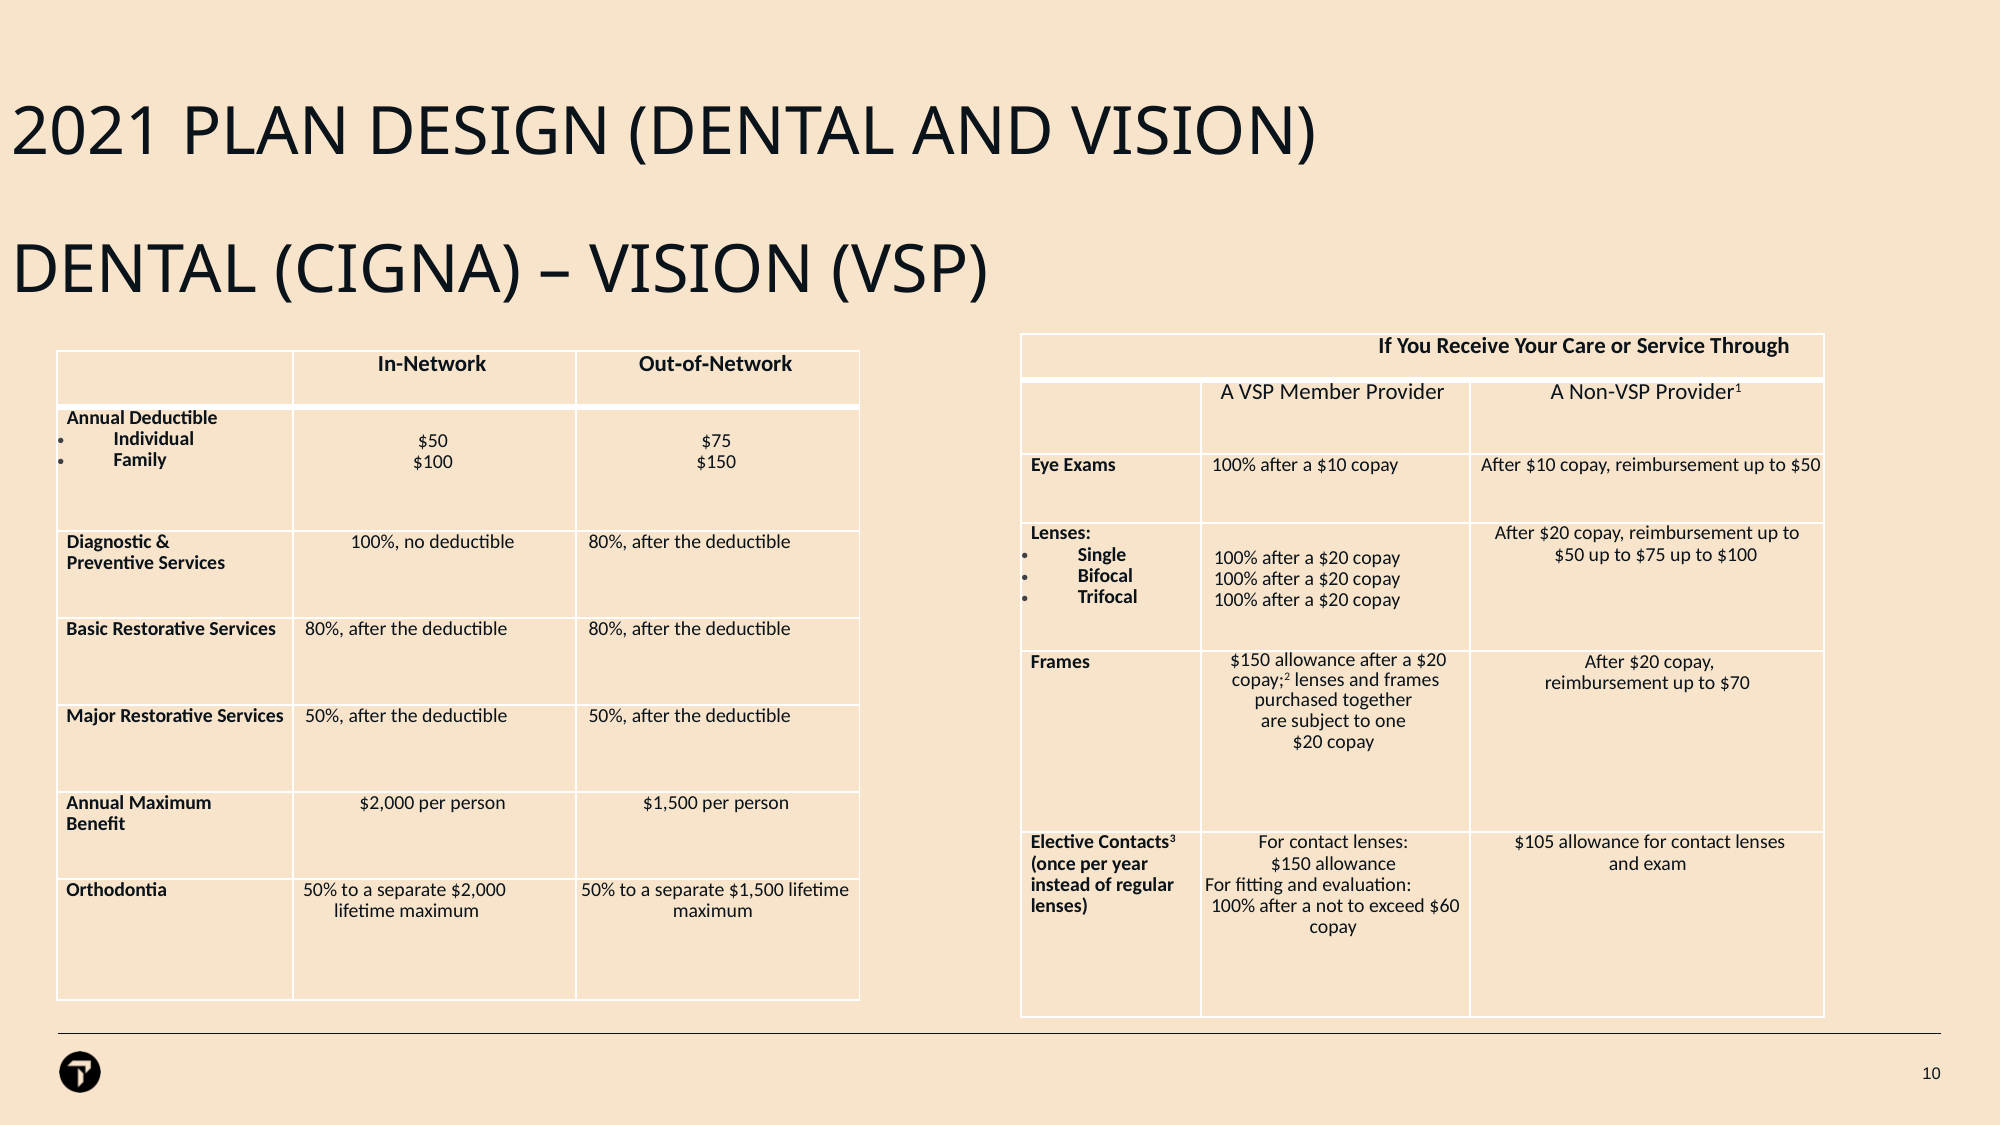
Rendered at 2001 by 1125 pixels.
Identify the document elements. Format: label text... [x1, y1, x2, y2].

table_cell $2,000 per person [294, 793, 575, 878]
table_cell 50%, after the deductible [294, 706, 575, 791]
table_cell Lenses: Single Bifocal Trifocal [1022, 524, 1200, 650]
table_cell Elective Contacts3 (once per year instead of regular lenses) [1022, 833, 1200, 1016]
table_cell 100% after a $20 copay 100% after a $20 copay 100% after a $20 copay [1202, 524, 1469, 650]
table_header [58, 352, 292, 404]
table_cell $150 allowance after a $20 copay;2 lenses and frames purchased together are subject to one $20 copay [1202, 652, 1469, 831]
table_cell $105 allowance for contact lenses and exam [1471, 833, 1823, 1016]
table_cell Basic Restorative Services [58, 619, 292, 704]
slide_number 10 [1804, 1042, 1941, 1103]
table_cell Annual Deductible Individual Family [58, 410, 292, 530]
table_header If You Receive Your Care or Service Through [1022, 335, 1823, 377]
table_cell [1022, 383, 1200, 453]
table_cell $50 $100 [294, 410, 575, 530]
table_cell 50% to a separate $1,500 lifetime maximum [577, 880, 859, 999]
table_cell $1,500 per person [577, 793, 859, 878]
table_cell A Non-VSP Provider1 [1471, 383, 1823, 453]
table_cell Annual Maximum Benefit [58, 793, 292, 878]
table_cell For contact lenses: $150 allowance For fitting and evaluation: 100% after a not to exceed $60 copay [1202, 833, 1469, 1016]
table_cell After $20 copay, reimbursement up to $50 up to $75 up to $100 [1471, 524, 1823, 650]
table_cell Diagnostic & Preventive Services [58, 532, 292, 617]
table_cell Frames [1022, 652, 1200, 831]
table_cell After $20 copay, reimbursement up to $70 [1471, 652, 1823, 831]
table_cell 100% after a $10 copay [1202, 455, 1469, 522]
table_cell 50%, after the deductible [577, 706, 859, 791]
table_cell 50% to a separate $2,000 lifetime maximum [294, 880, 575, 999]
table_cell A VSP Member Provider [1202, 383, 1469, 453]
picture [59, 1051, 101, 1093]
table_cell Major Restorative Services [58, 706, 292, 791]
table_cell After $10 copay, reimbursement up to $50 [1471, 455, 1823, 522]
title 2021 plan design (dental and vision) dental (Cigna) – vision (vsp) [10, 48, 1419, 306]
table_cell $75 $150 [577, 410, 859, 530]
table_cell 80%, after the deductible [294, 619, 575, 704]
table_cell 100%, no deductible [294, 532, 575, 617]
table_cell Eye Exams [1022, 455, 1200, 522]
table_cell 80%, after the deductible [577, 619, 859, 704]
table_cell Orthodontia [58, 880, 292, 999]
table_cell 80%, after the deductible [577, 532, 859, 617]
table_header Out‑of‑Network [577, 352, 859, 404]
table_header In-Network [294, 352, 575, 404]
list [0, 305, 1767, 1020]
